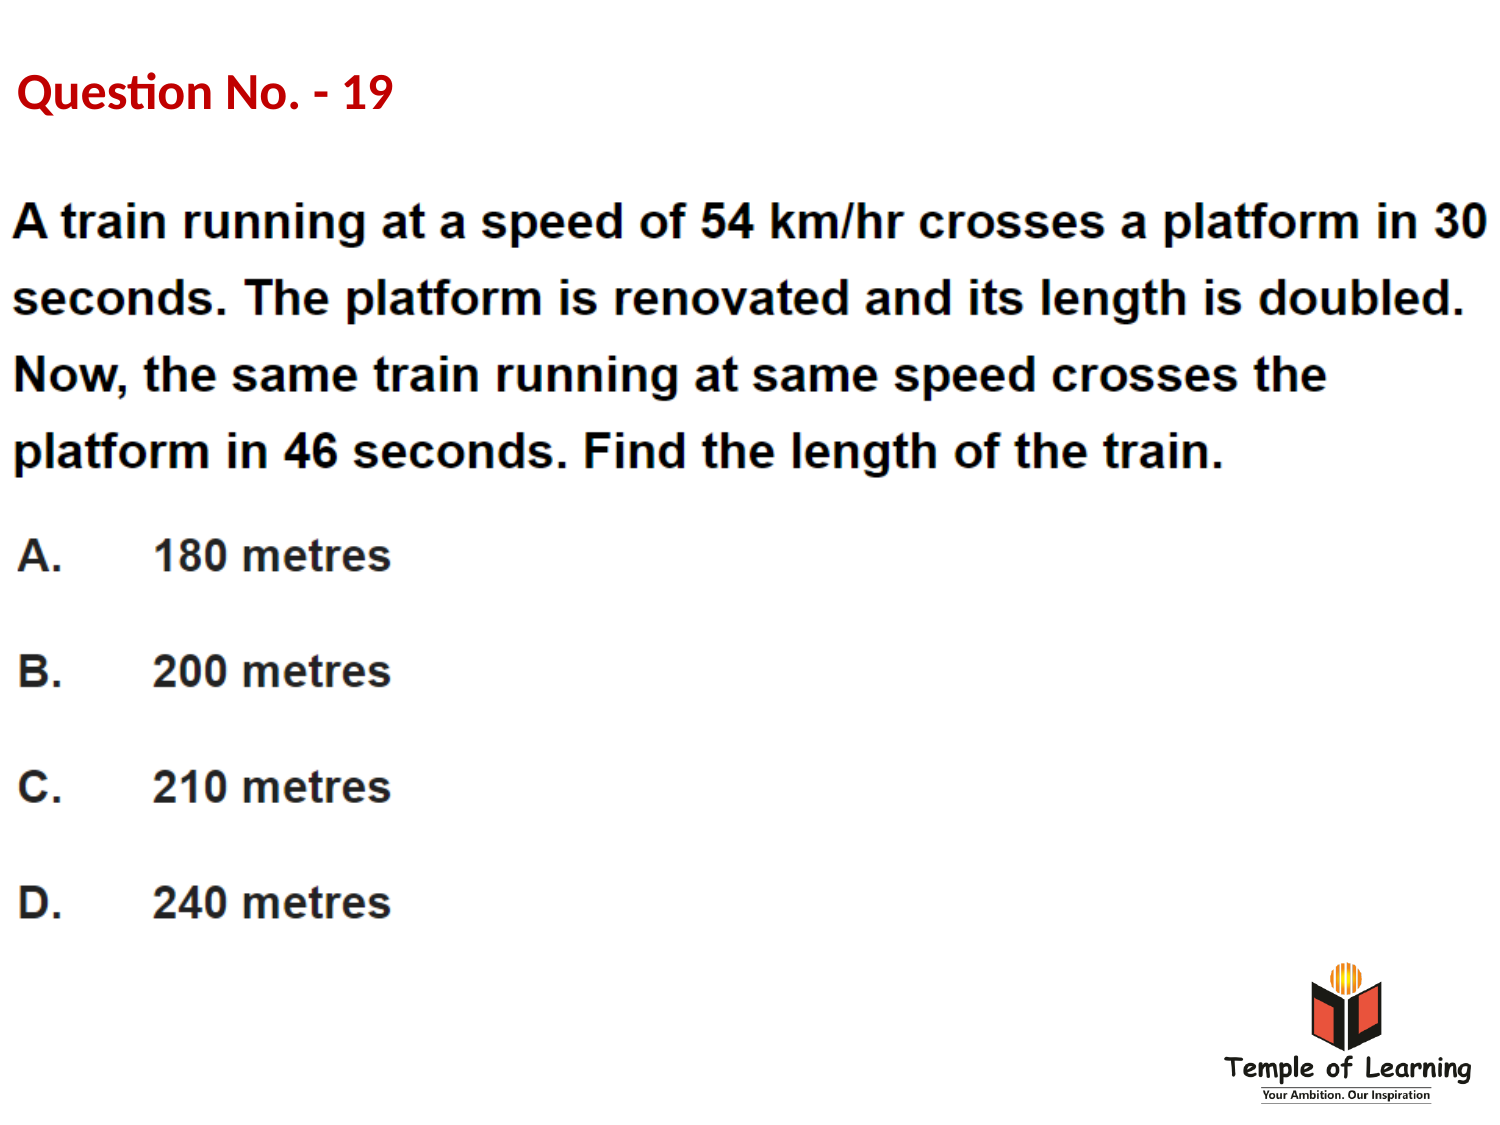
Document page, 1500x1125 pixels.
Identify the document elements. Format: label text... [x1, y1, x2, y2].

picture [4, 187, 1496, 940]
picture [1224, 962, 1471, 1104]
text_box Question No. - 19 [2, 49, 409, 128]
